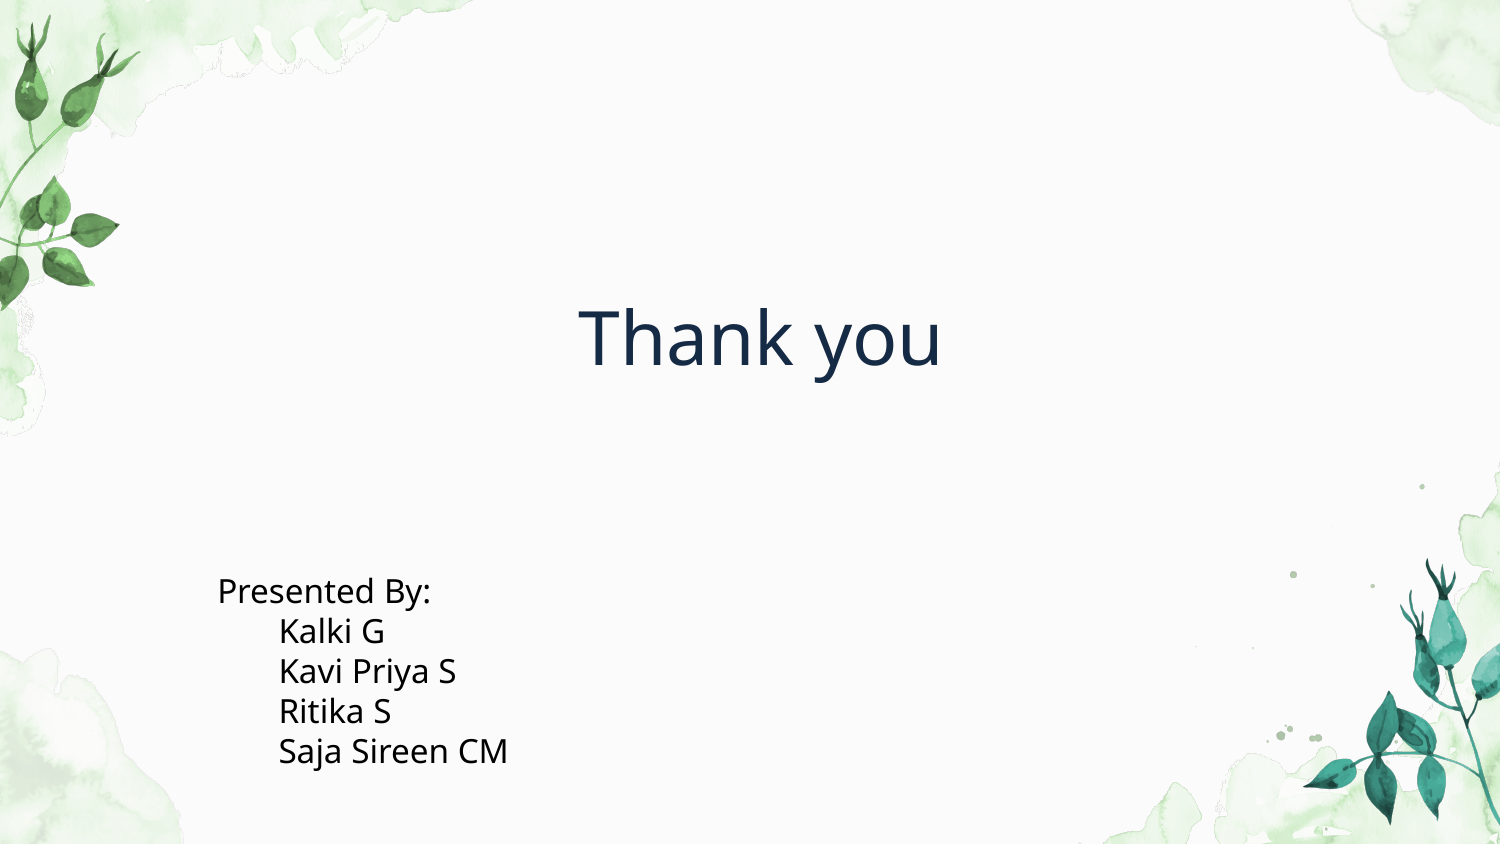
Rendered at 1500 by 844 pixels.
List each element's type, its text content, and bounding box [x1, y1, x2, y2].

picture [1059, 401, 1500, 844]
text_box Presented By: Kalki G Kavi Priya S Ritika S Saja Sireen CM [202, 562, 859, 778]
title Thank you [296, 275, 1226, 422]
picture [0, 0, 483, 436]
